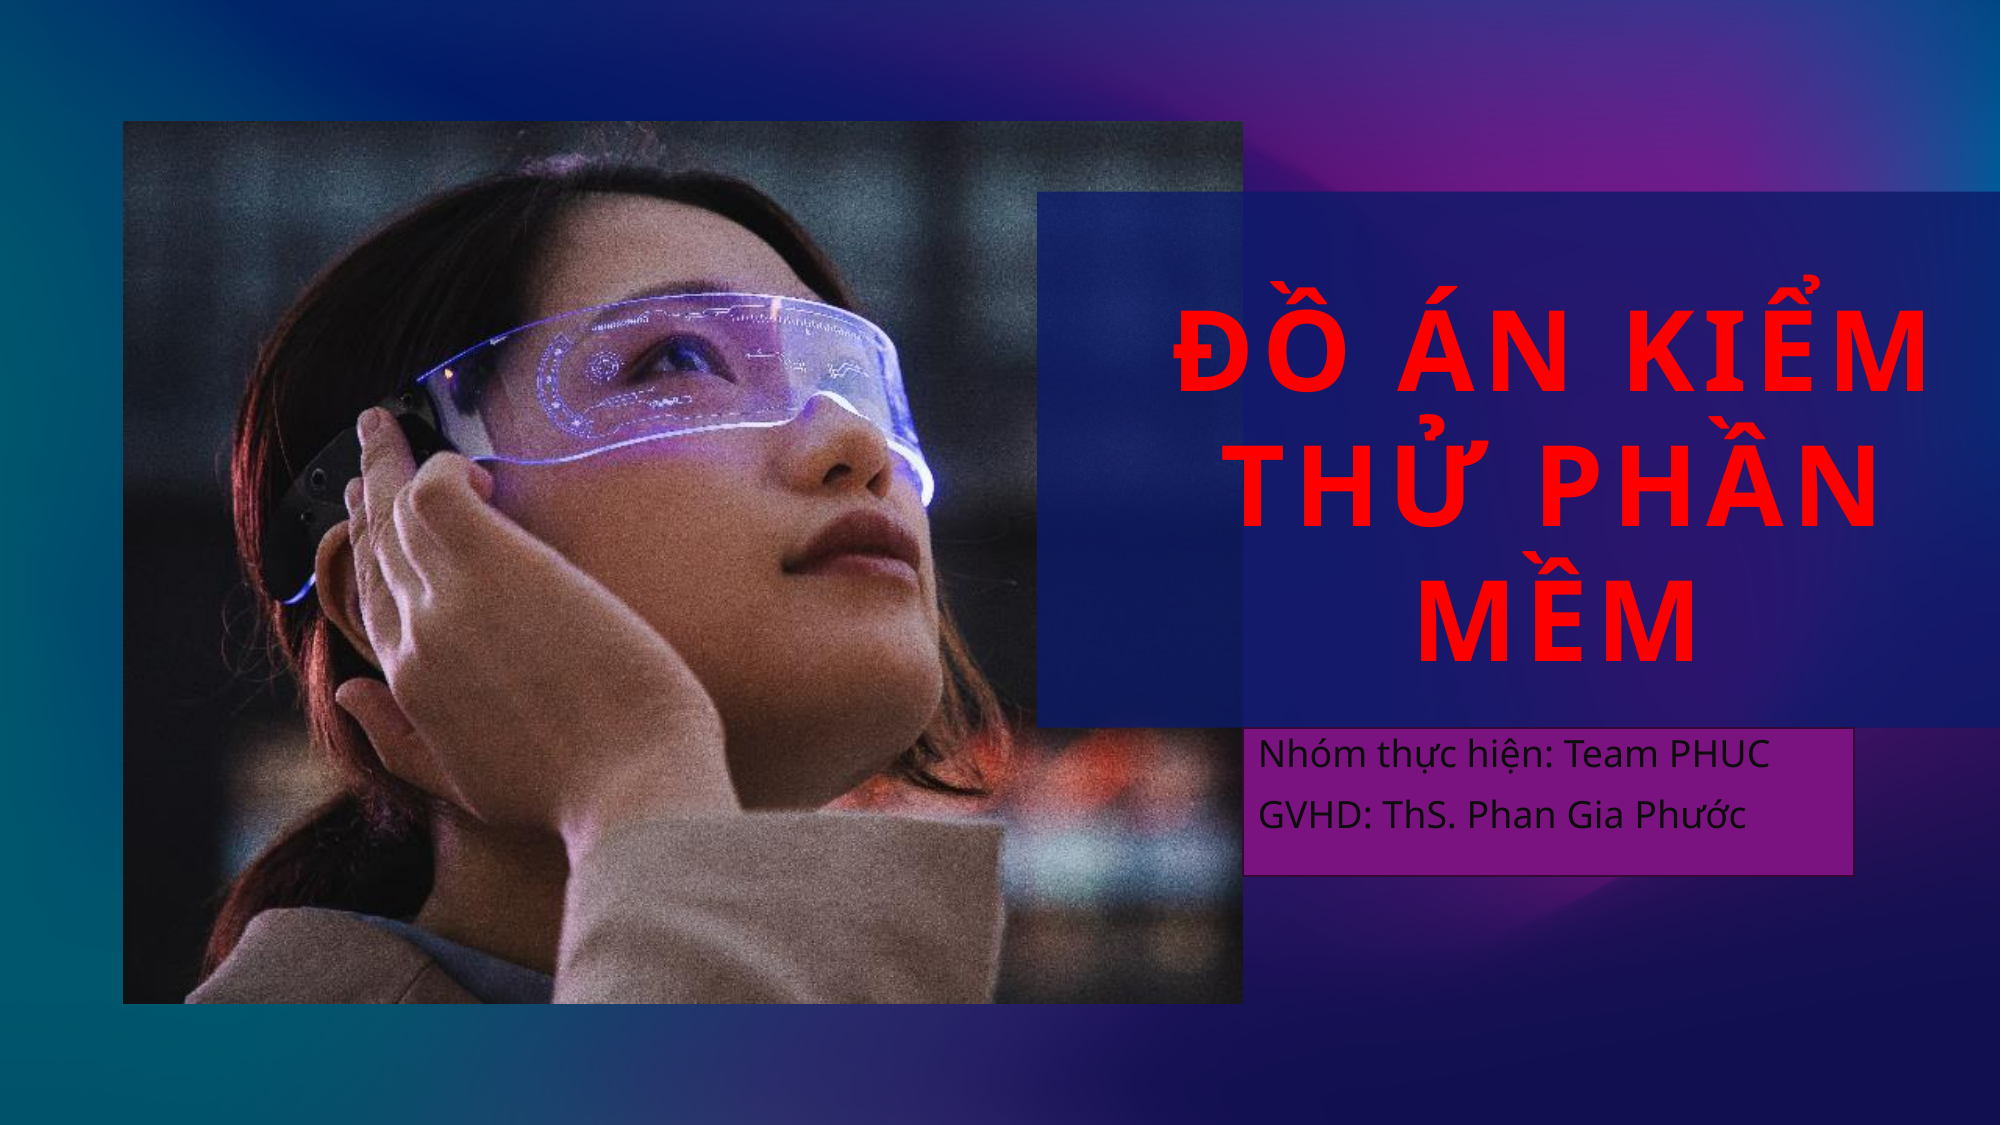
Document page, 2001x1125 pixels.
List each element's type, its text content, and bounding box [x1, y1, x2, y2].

picture [0, 0, 2000, 1125]
title ĐỒ ÁN KIỂM THỬ PHẦN MỀM [1243, 191, 2000, 728]
list Nhóm thực hiện: Team PHUC GVHD: ThS. Phan Gia Phước [1243, 727, 1855, 877]
